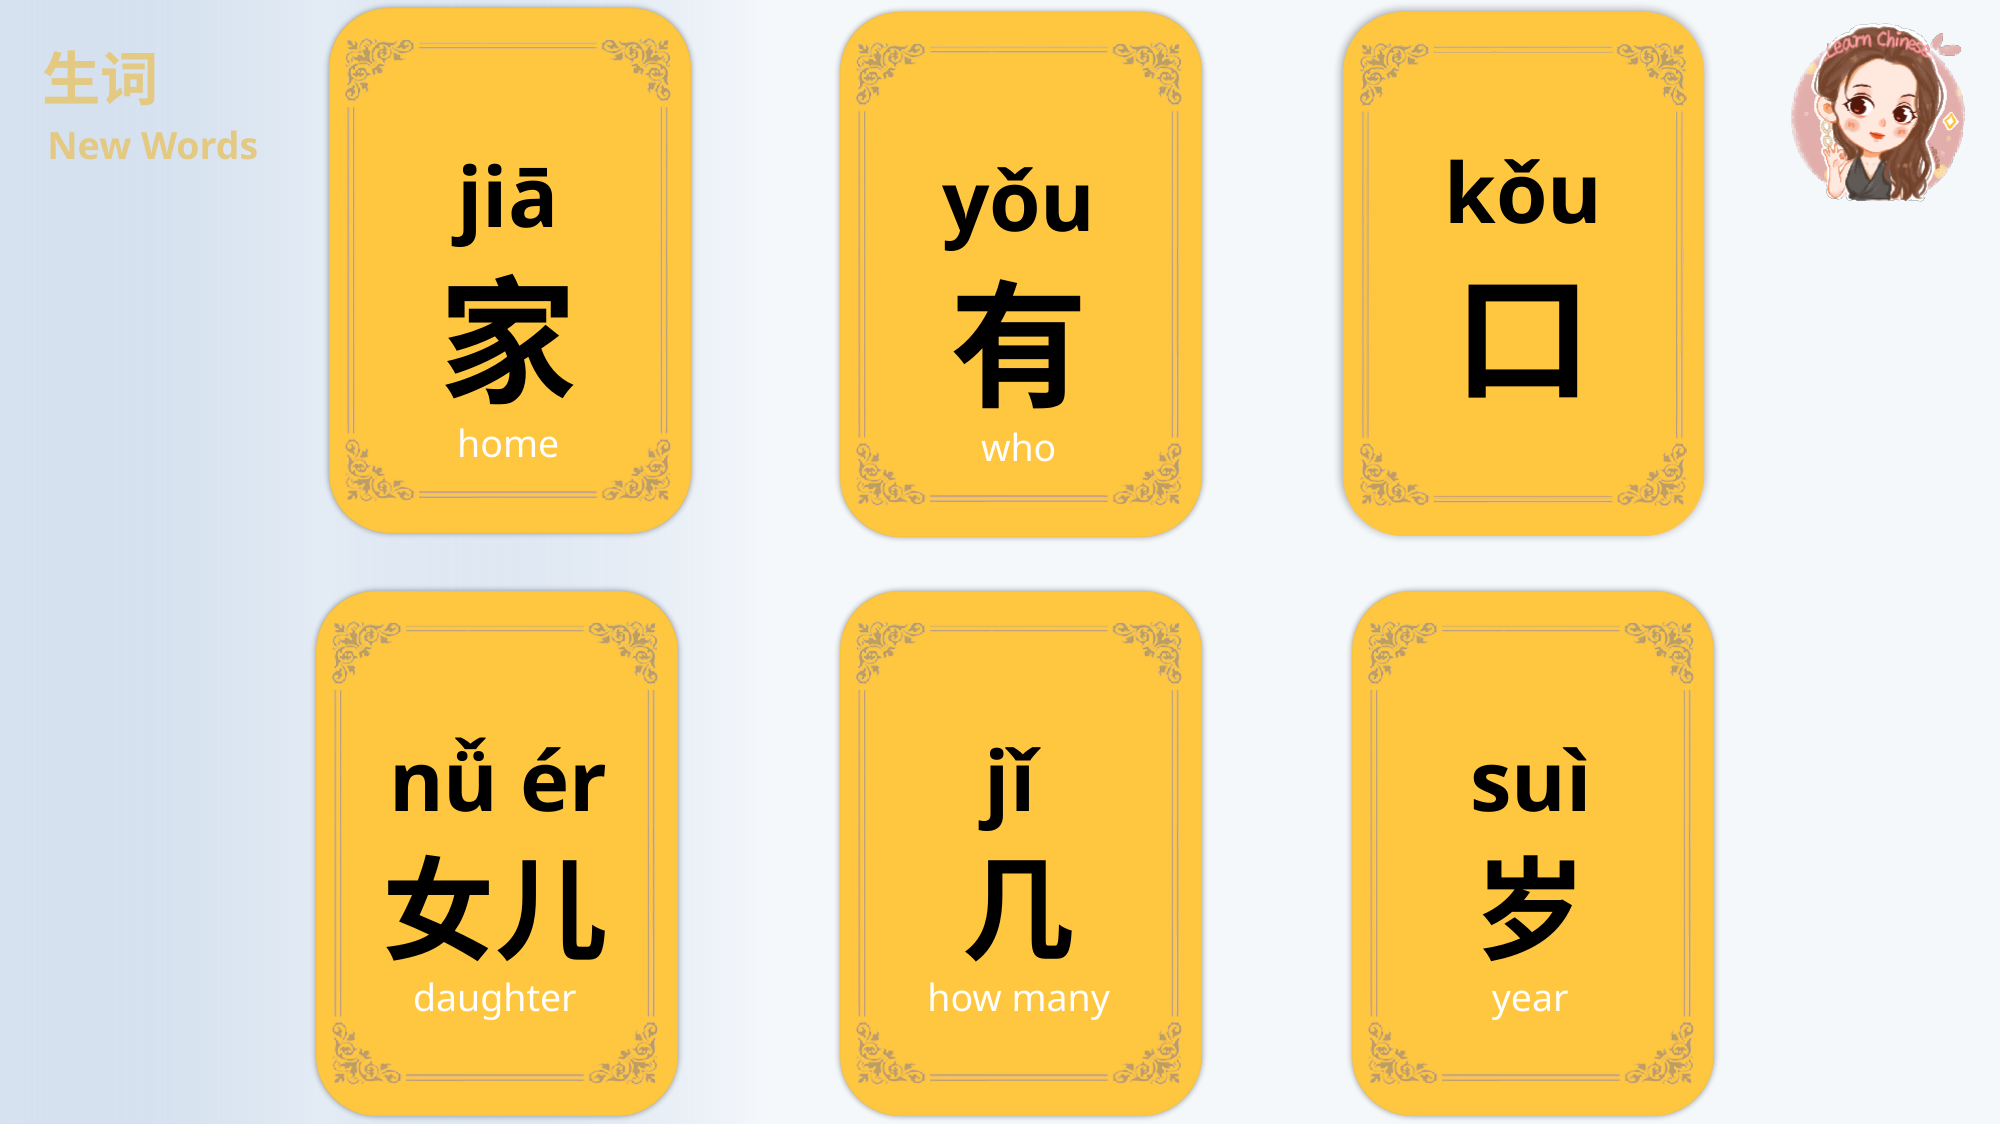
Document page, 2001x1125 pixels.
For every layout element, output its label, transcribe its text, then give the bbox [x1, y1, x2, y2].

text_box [831, 582, 1211, 1125]
picture [0, 0, 2001, 1125]
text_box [320, 0, 700, 542]
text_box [307, 582, 687, 1125]
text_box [1343, 582, 1723, 1125]
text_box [1343, 12, 1705, 536]
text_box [831, 3, 1211, 546]
text_box New Words [32, 115, 274, 175]
text_box 生词 [27, 35, 174, 120]
